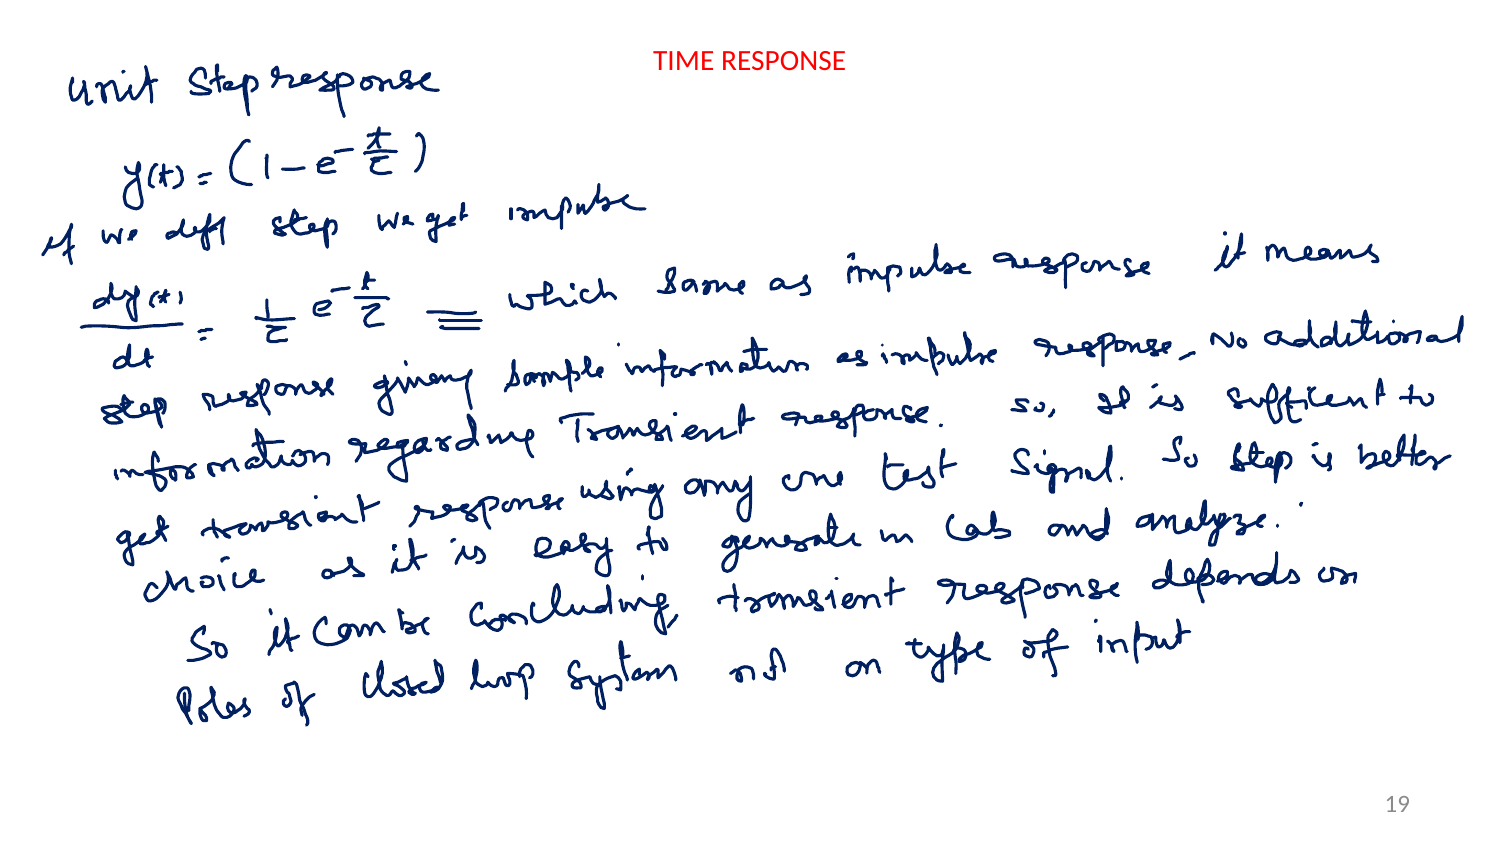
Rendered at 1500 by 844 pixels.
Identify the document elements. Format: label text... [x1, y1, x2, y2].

slide_number 19 [1074, 782, 1425, 827]
title TIME RESPONSE [75, 33, 1425, 85]
